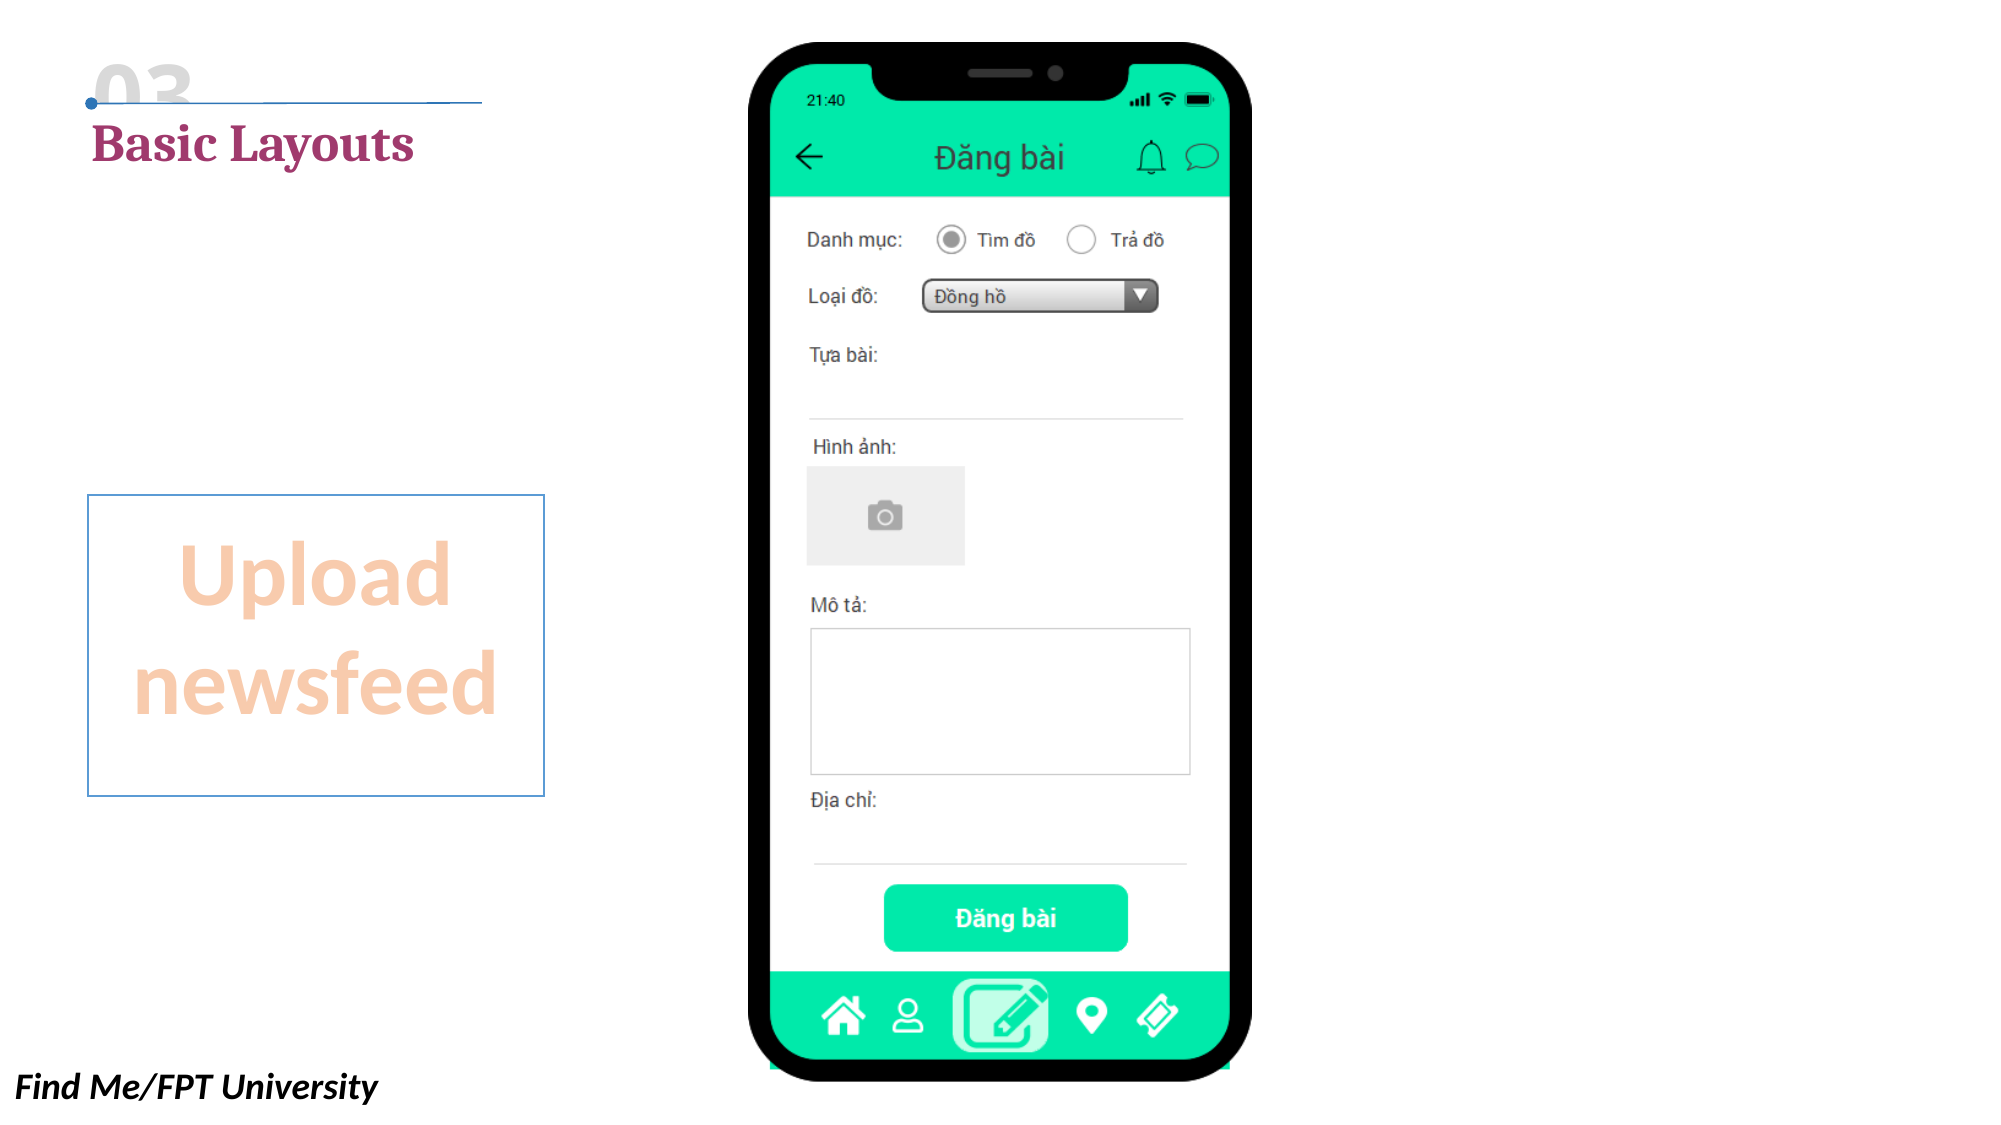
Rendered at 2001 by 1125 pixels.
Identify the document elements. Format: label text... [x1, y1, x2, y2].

picture [748, 42, 1252, 1083]
text_box Find Me/FPT University [0, 1054, 441, 1115]
text_box Upload newsfeed [87, 494, 545, 797]
list 03 [92, 51, 748, 150]
list Basic Layouts [91, 103, 505, 173]
